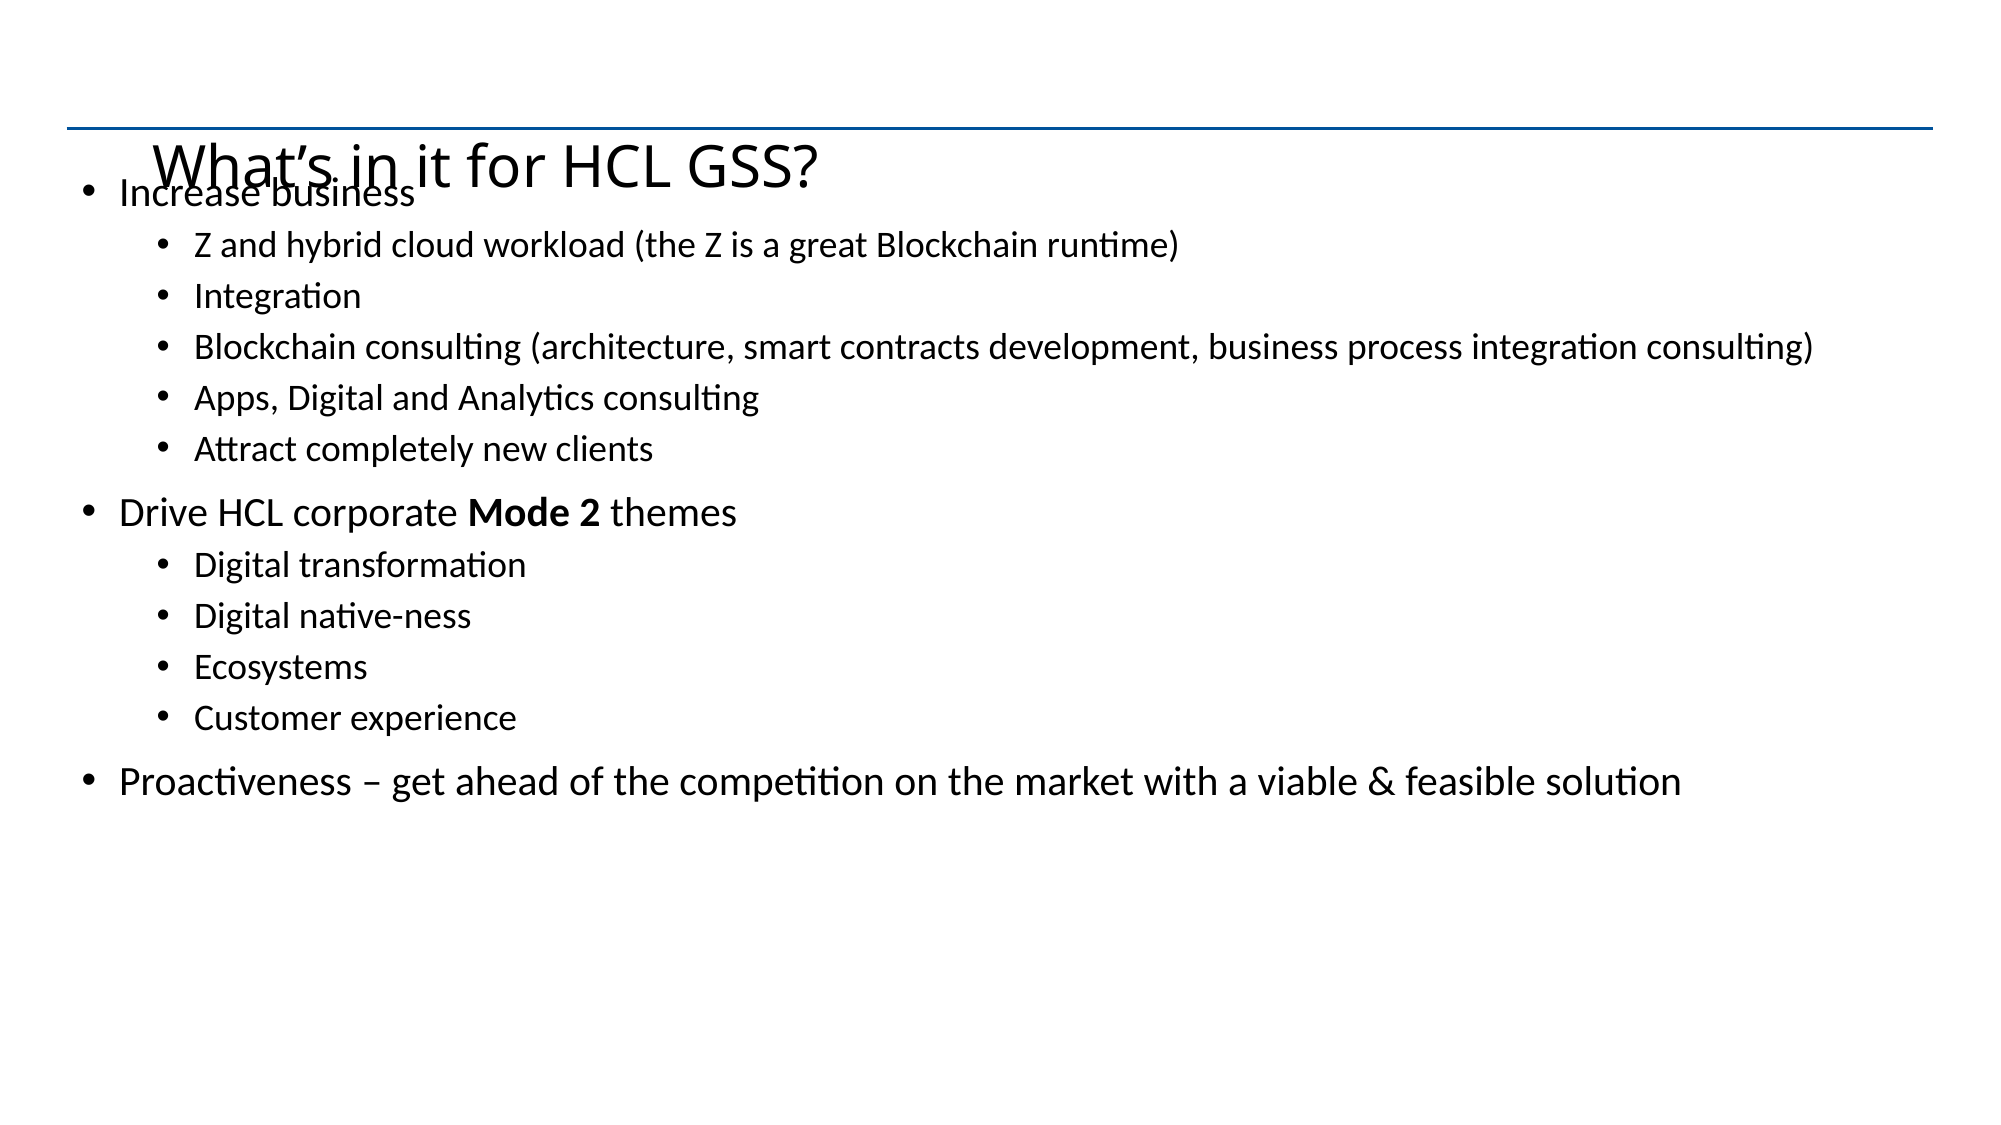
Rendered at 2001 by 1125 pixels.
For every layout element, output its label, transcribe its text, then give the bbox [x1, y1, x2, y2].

title What’s in it for HCL GSS? [137, 59, 1863, 162]
list Increase business Z and hybrid cloud workload (the Z is a great Blockchain runtime) Integration Blockchain consulting (architecture, smart contracts development, business process integration consulting) Apps, Digital and Analytics consulting Attract completely new clients Drive HCL corporate Mode 2 themes Digital transformation Digital native-ness Ecosystems Customer experience Proactiveness – get ahead of the competition on the market with a viable & feasible solution [66, 162, 1934, 1025]
